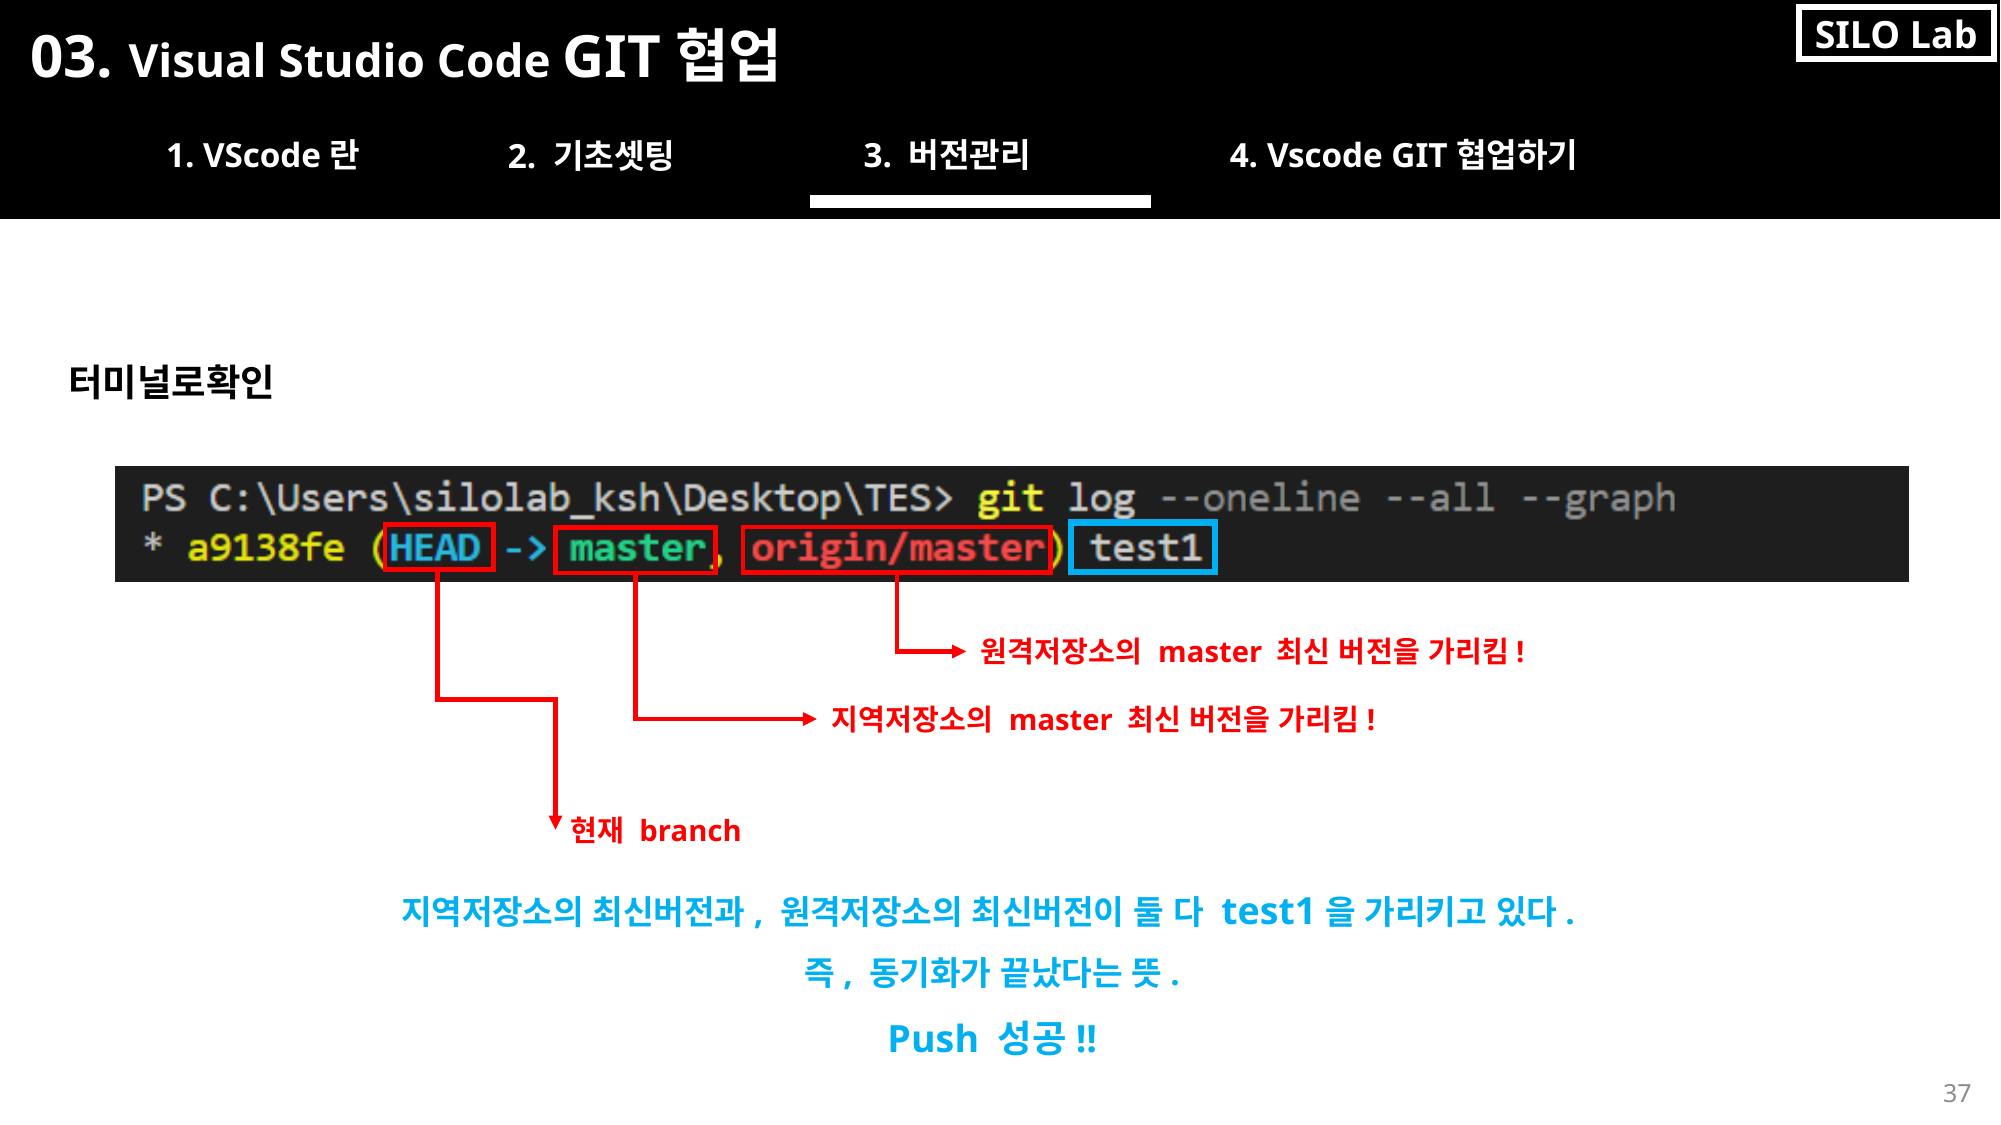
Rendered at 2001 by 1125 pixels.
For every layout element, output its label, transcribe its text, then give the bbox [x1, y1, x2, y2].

text_box 1. VScode란 [151, 127, 493, 182]
text_box 현재 branch [555, 804, 1211, 855]
text_box 03. Visual Studio Code GIT협업 [15, 11, 894, 97]
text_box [891, 577, 972, 647]
slide_number 37 [1539, 1064, 1987, 1125]
text_box 4. Vscode GIT협업하기 [1215, 127, 1632, 182]
text_box 2. 기초셋팅 [493, 127, 796, 183]
text_box 지역저장소의 master 최신 버전을 가리킴! [816, 694, 1472, 744]
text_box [366, 640, 627, 759]
text_box SILO Lab [1798, 6, 1995, 60]
text_box [0, 0, 2000, 219]
text_box 터미널로확인 [53, 351, 322, 412]
text_box 원격저장소의 master 최신 버전을 가리킴! [966, 625, 1597, 676]
text_box 지역저장소의 최신버전과, 원격저장소의 최신버전이 둘 다 test1을 가리키고 있다. 즉, 동기화가 끝났다는 뜻. Push 성공!! [175, 857, 1810, 1068]
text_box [652, 555, 800, 737]
text_box 3. 버전관리 [848, 127, 1152, 182]
picture [115, 466, 1909, 582]
